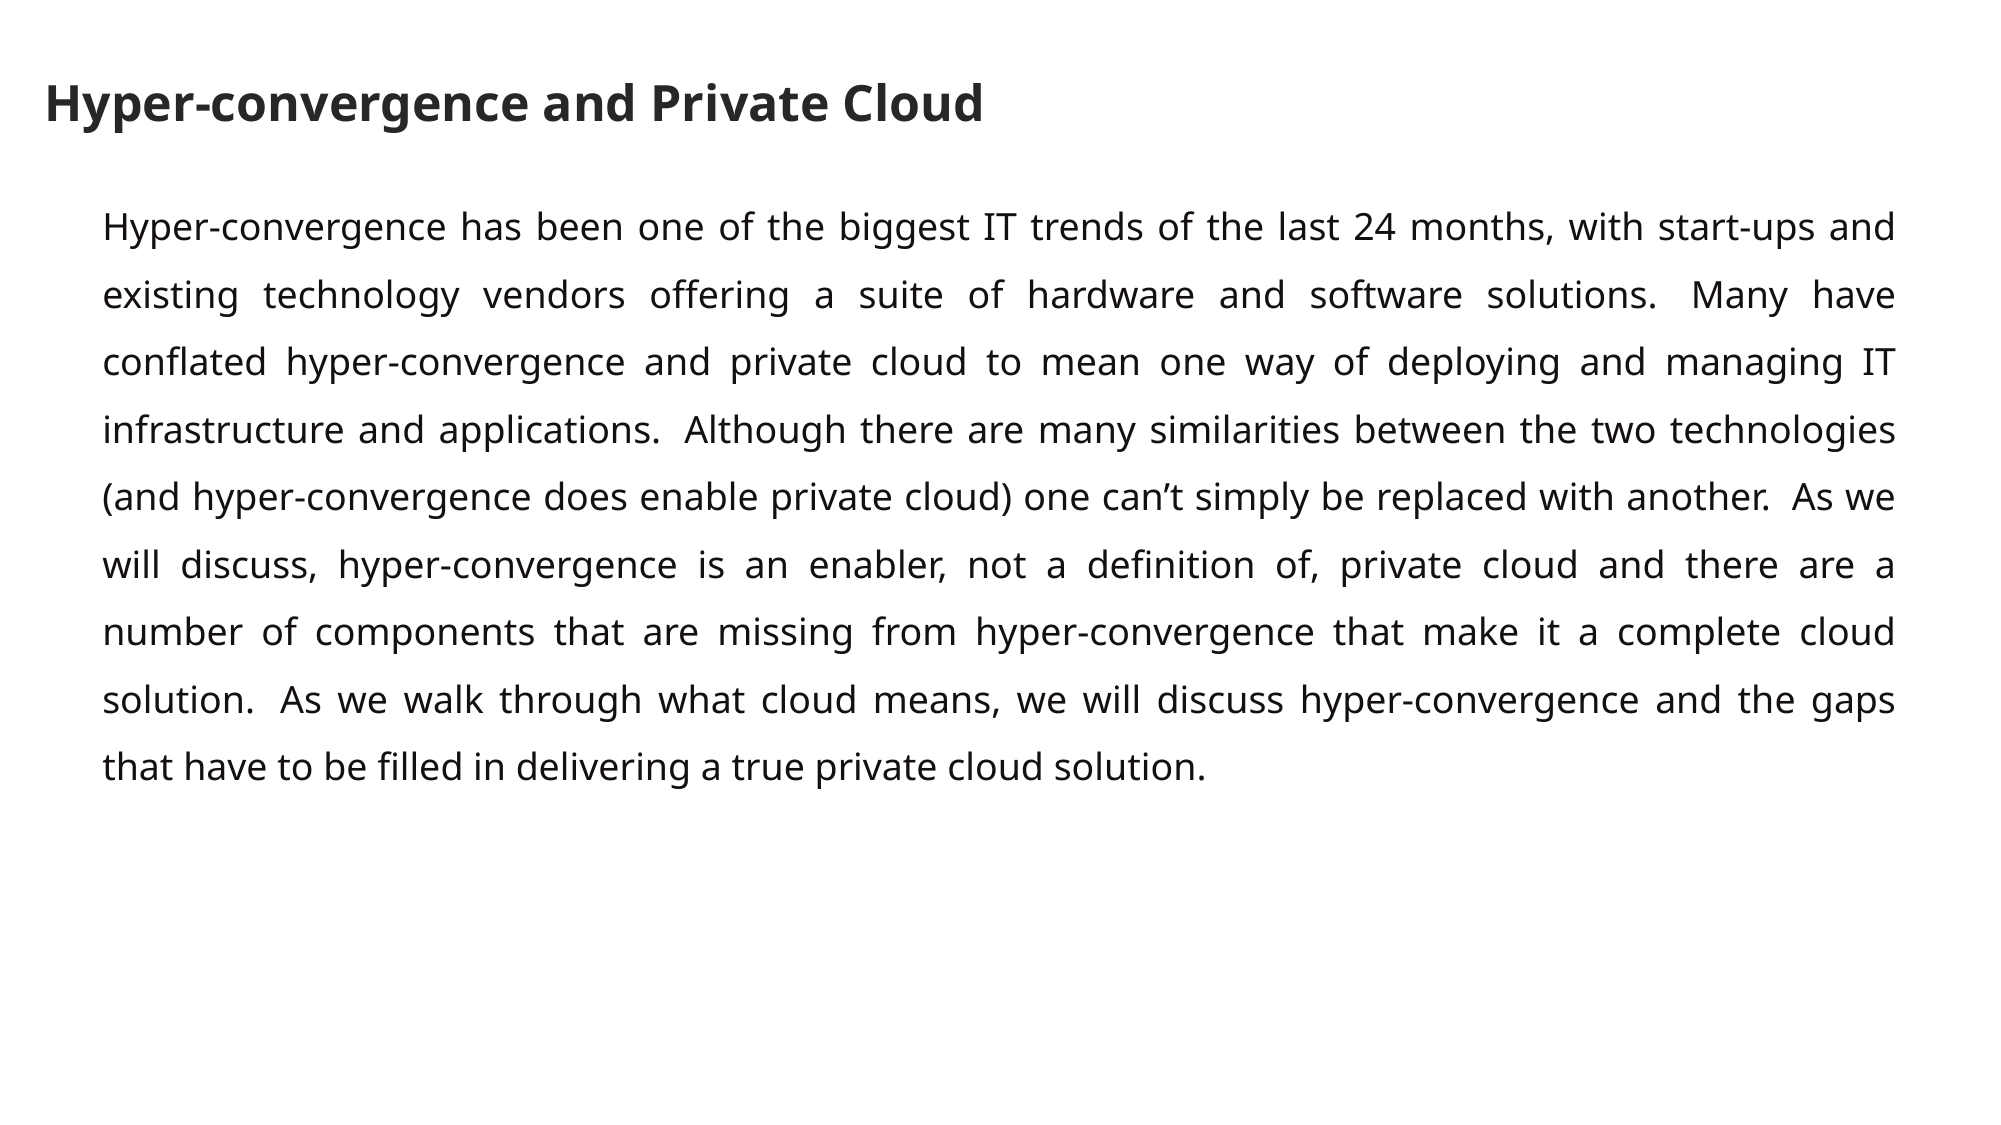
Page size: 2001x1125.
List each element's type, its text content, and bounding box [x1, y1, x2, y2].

text_box Hyper-convergence has been one of the biggest IT trends of the last 24 months, with start-ups and existing technology vendors offering a suite of hardware and software solutions. Many have conflated hyper-convergence and private cloud to mean one way of deploying and managing IT infrastructure and applications. Although there are many similarities between the two technologies (and hyper-convergence does enable private cloud) one can’t simply be replaced with another. As we will discuss, hyper-convergence is an enabler, not a definition of, private cloud and there are a number of components that are missing from hyper-convergence that make it a complete cloud solution. As we walk through what cloud means, we will discuss hyper-convergence and the gaps that have to be filled in delivering a true private cloud solution. [87, 173, 1913, 796]
text_box Hyper-convergence and Private Cloud [29, 63, 1030, 139]
